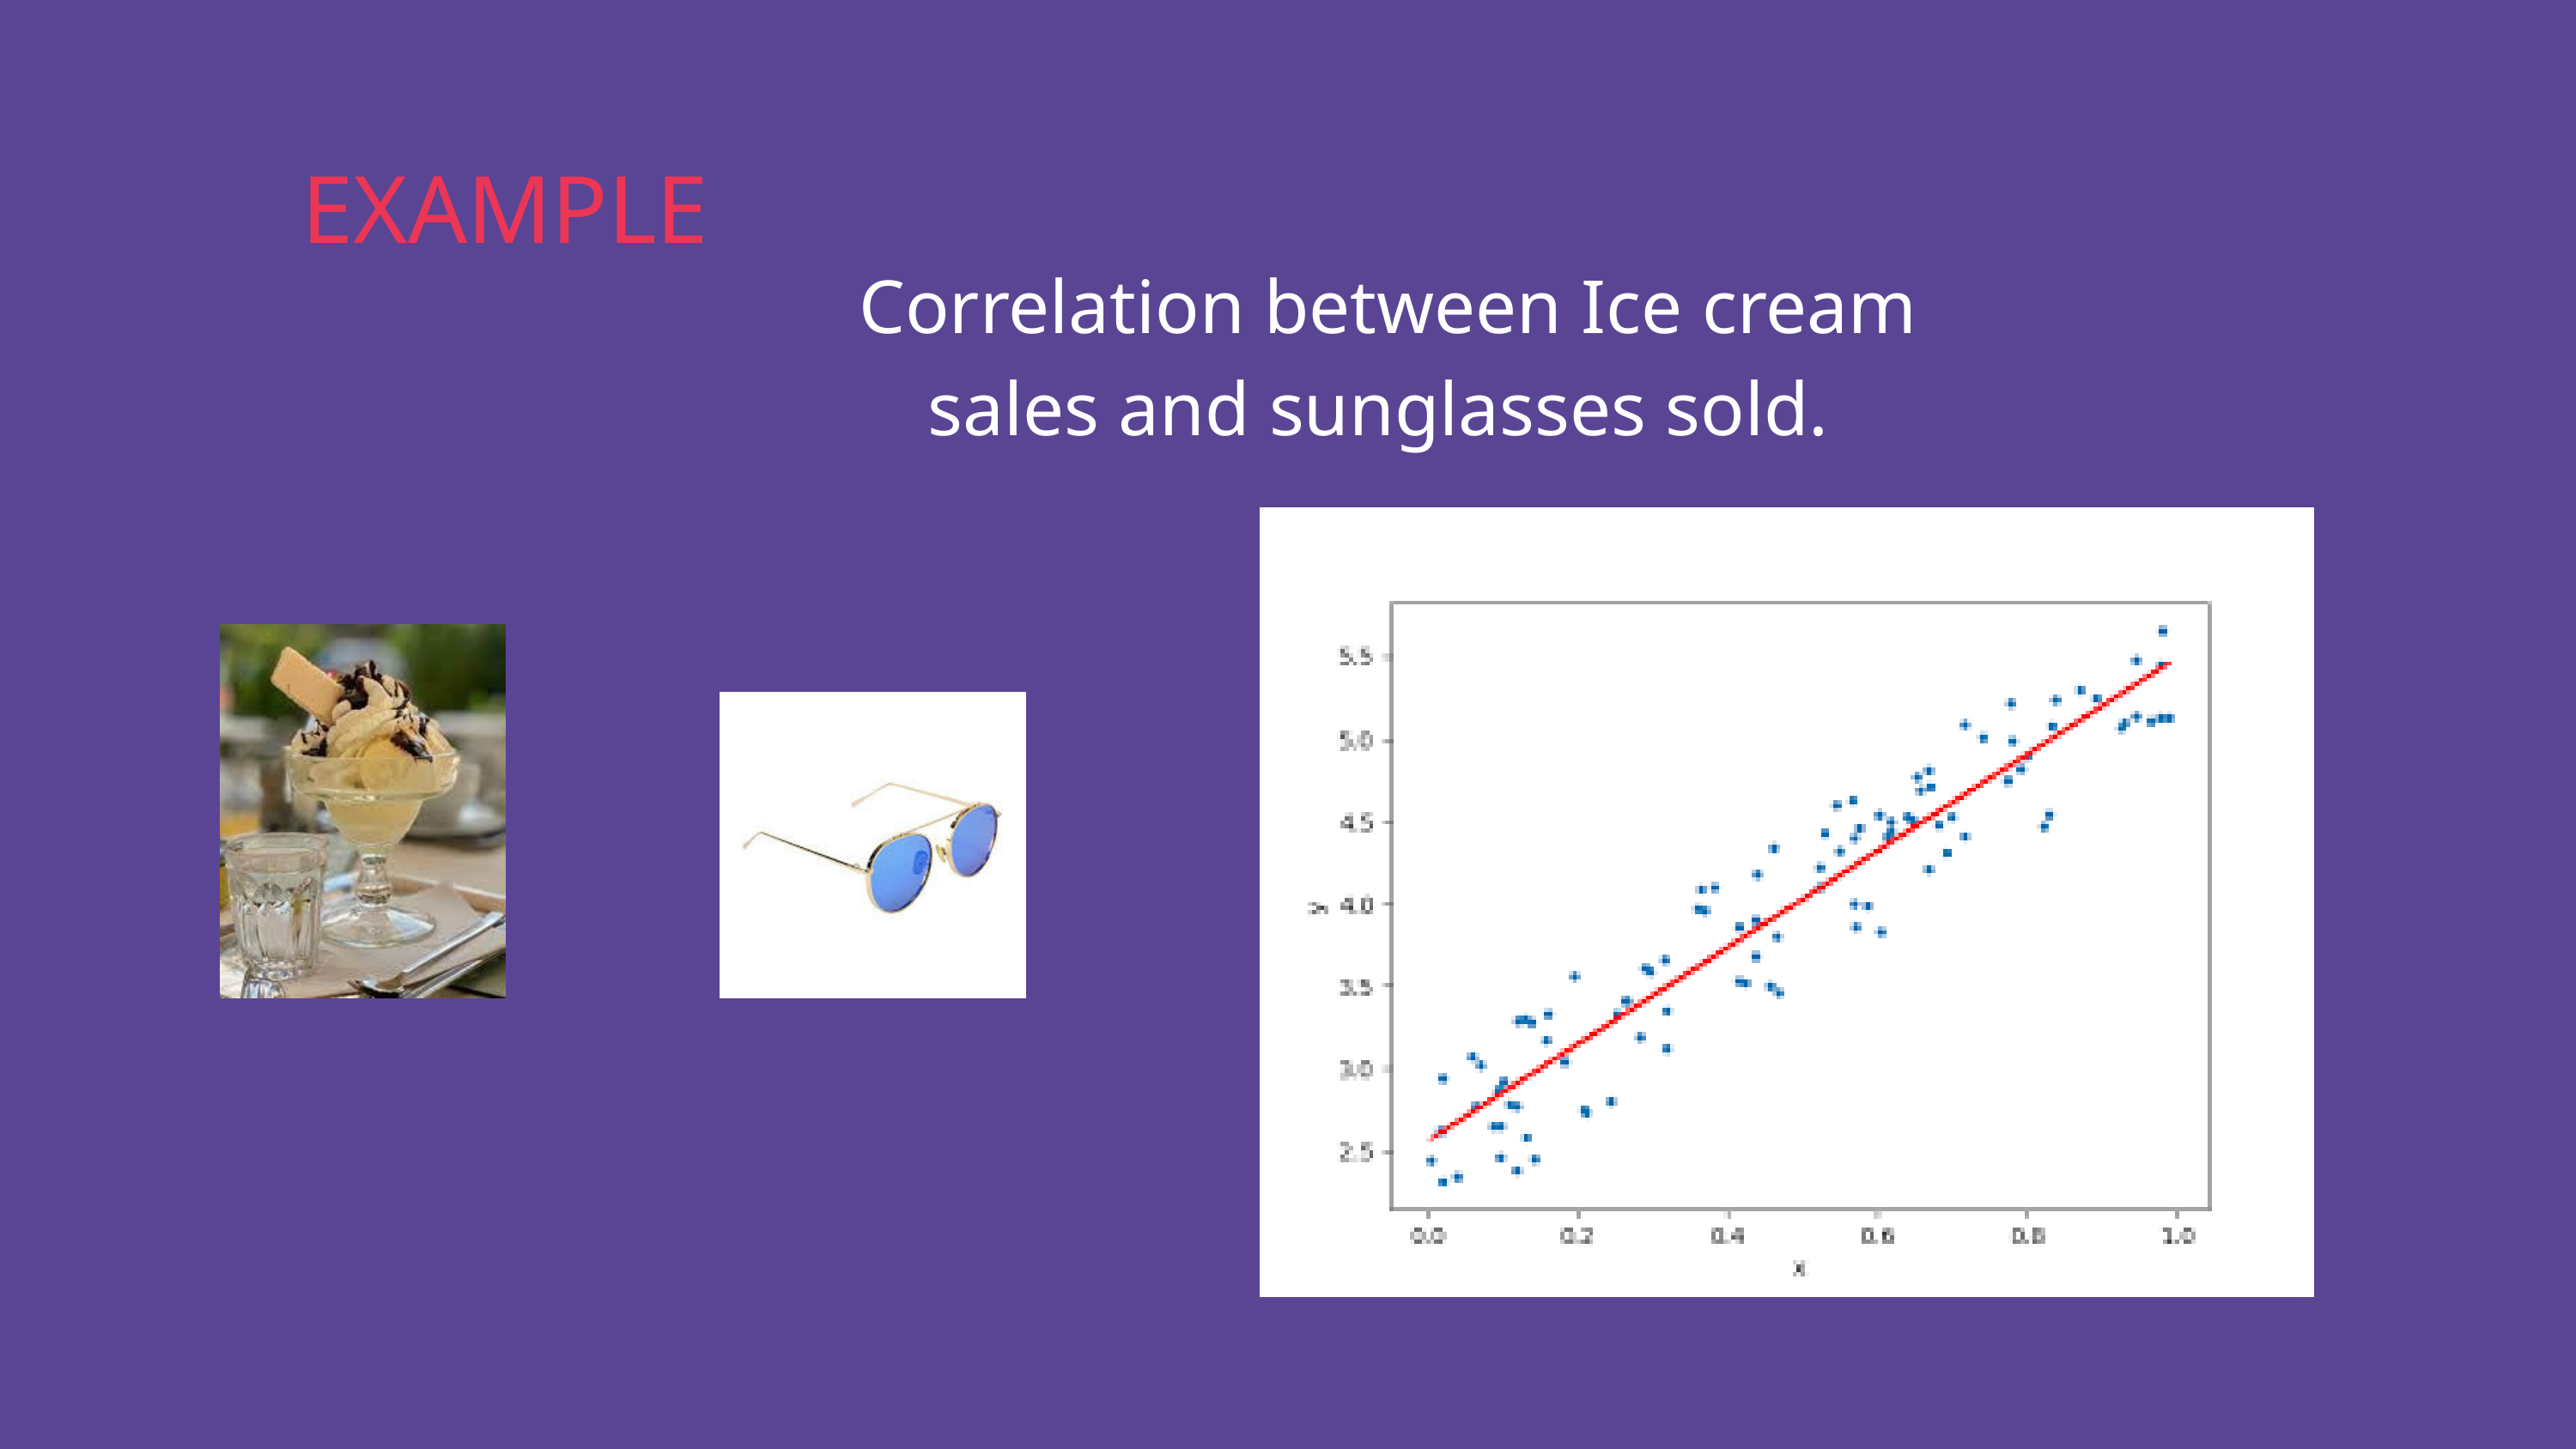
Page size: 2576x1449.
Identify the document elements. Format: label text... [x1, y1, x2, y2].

picture [220, 624, 506, 998]
text_box EXAMPLE [290, 131, 720, 262]
text_box Correlation between Ice cream sales and sunglasses sold. [799, 245, 1959, 451]
picture [720, 691, 1026, 998]
picture [1260, 507, 2314, 1297]
